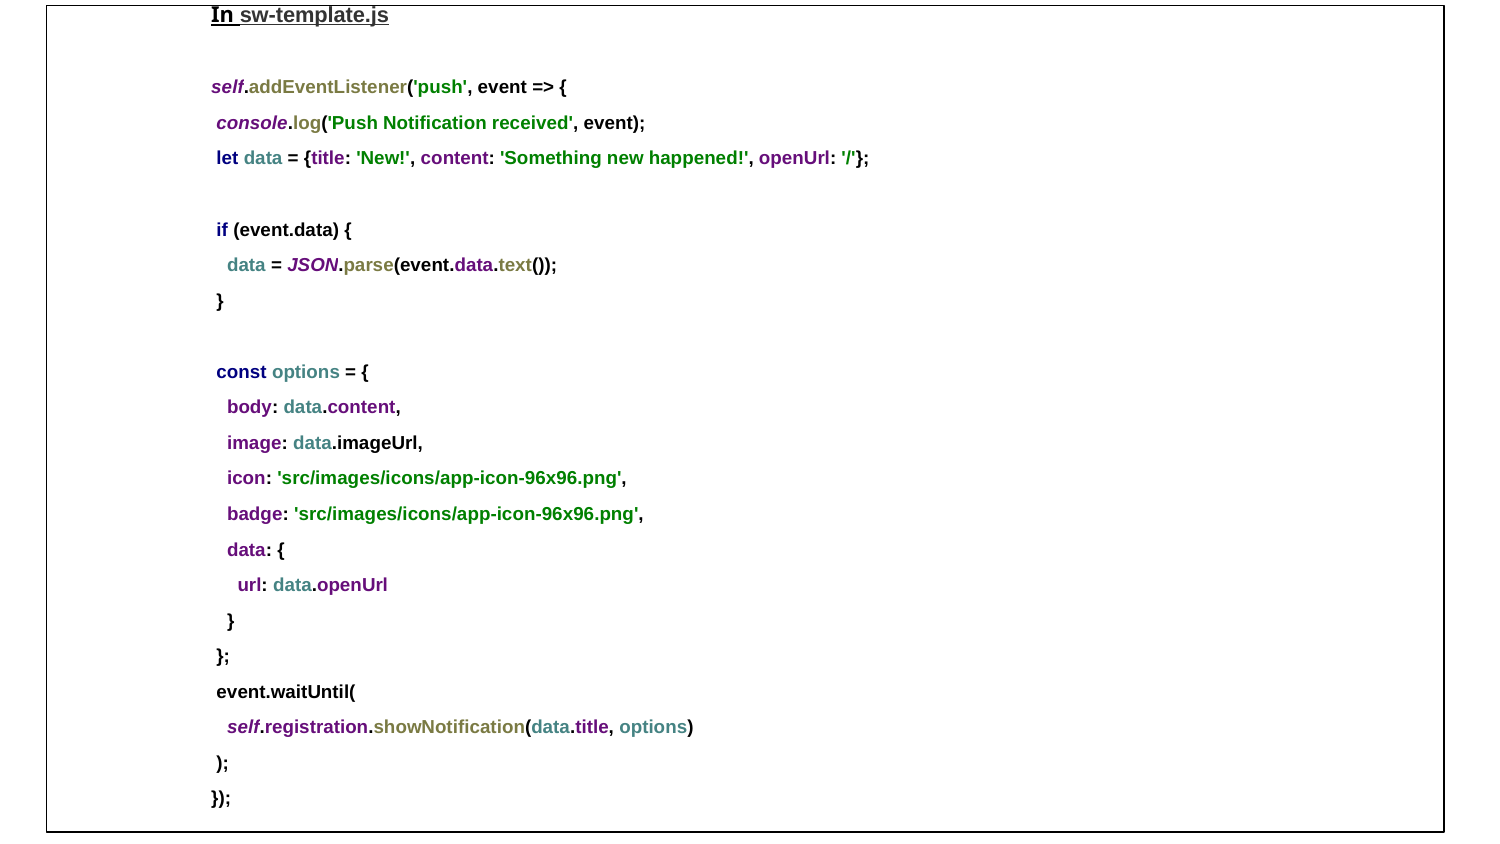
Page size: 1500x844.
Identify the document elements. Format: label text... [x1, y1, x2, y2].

list In sw-template.js self.addEventListener('push', event => { console.log('Push Notification received', event); let data = {title: 'New!', content: 'Something new happened!', openUrl: '/'}; if (event.data) { data = JSON.parse(event.data.text()); } const options = { body: data.content, image: data.imageUrl, icon: 'src/images/icons/app-icon-96x96.png', badge: 'src/images/icons/app-icon-96x96.png', data: { url: data.openUrl } }; event.waitUntil( self.registration.showNotification(data.title, options) ); }); [46, 5, 1444, 833]
